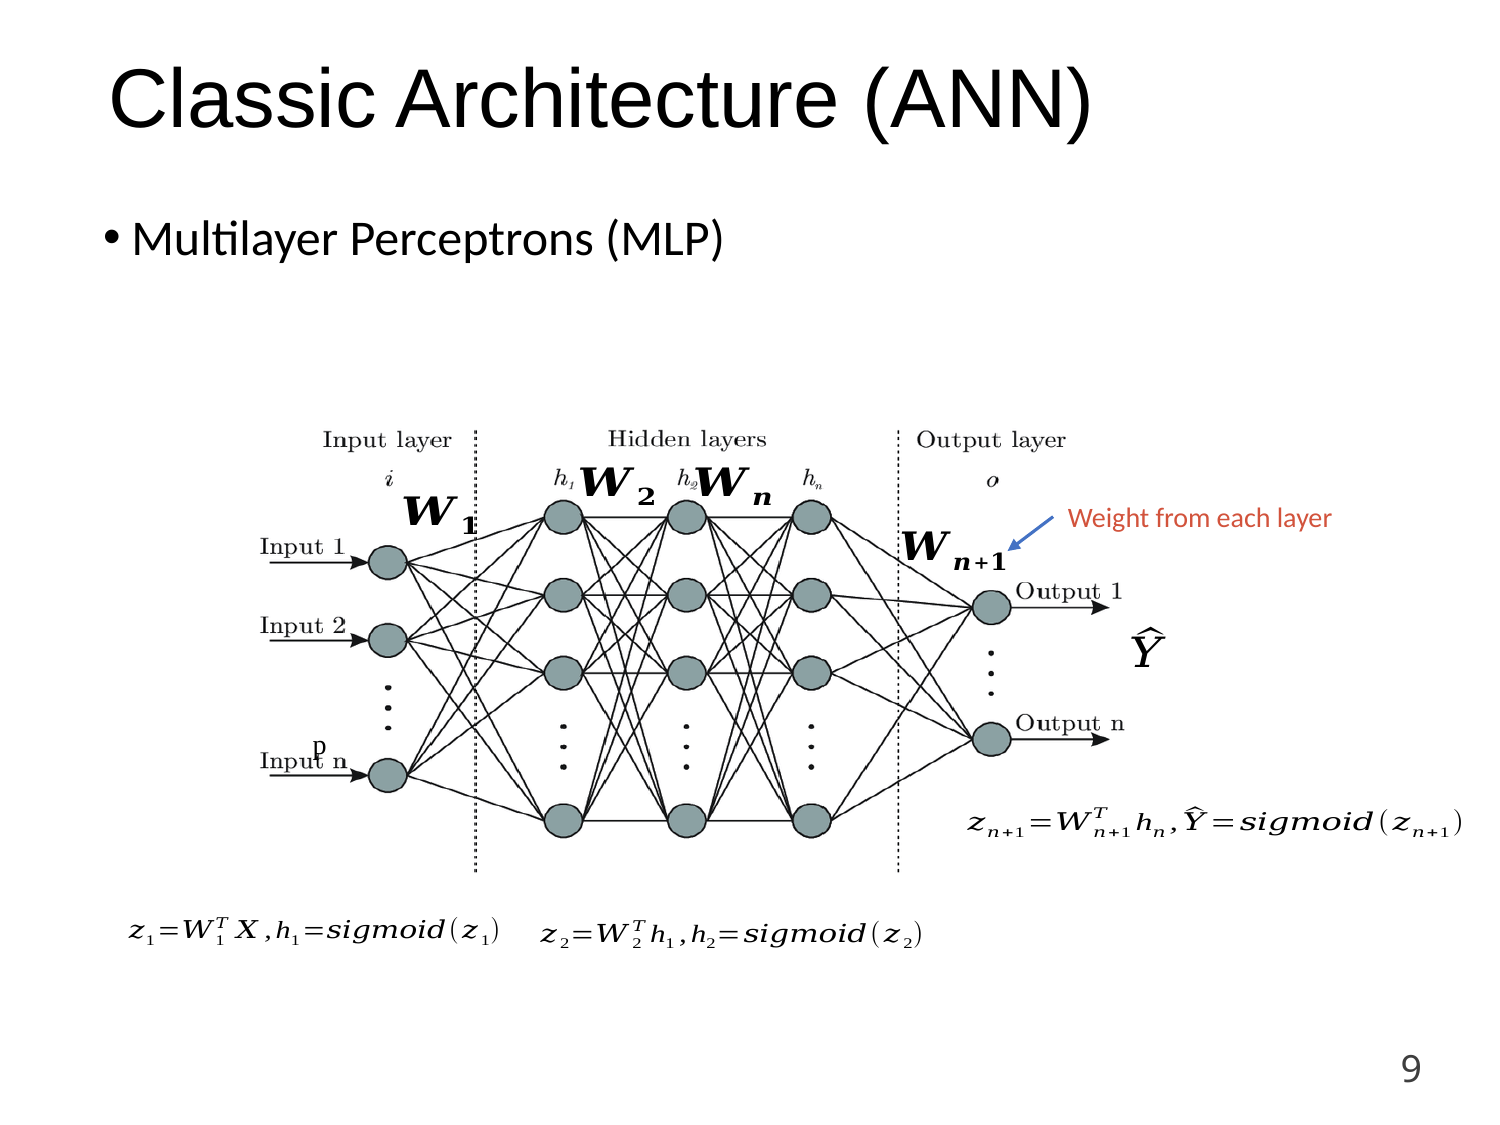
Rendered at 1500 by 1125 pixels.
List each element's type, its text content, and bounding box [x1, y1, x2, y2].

text_box 9 [1384, 1044, 1462, 1096]
title Classic Architecture (ANN) [93, 42, 1388, 159]
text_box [258, 428, 1350, 874]
list Multilayer Perceptrons (MLP) [103, 212, 1397, 1014]
